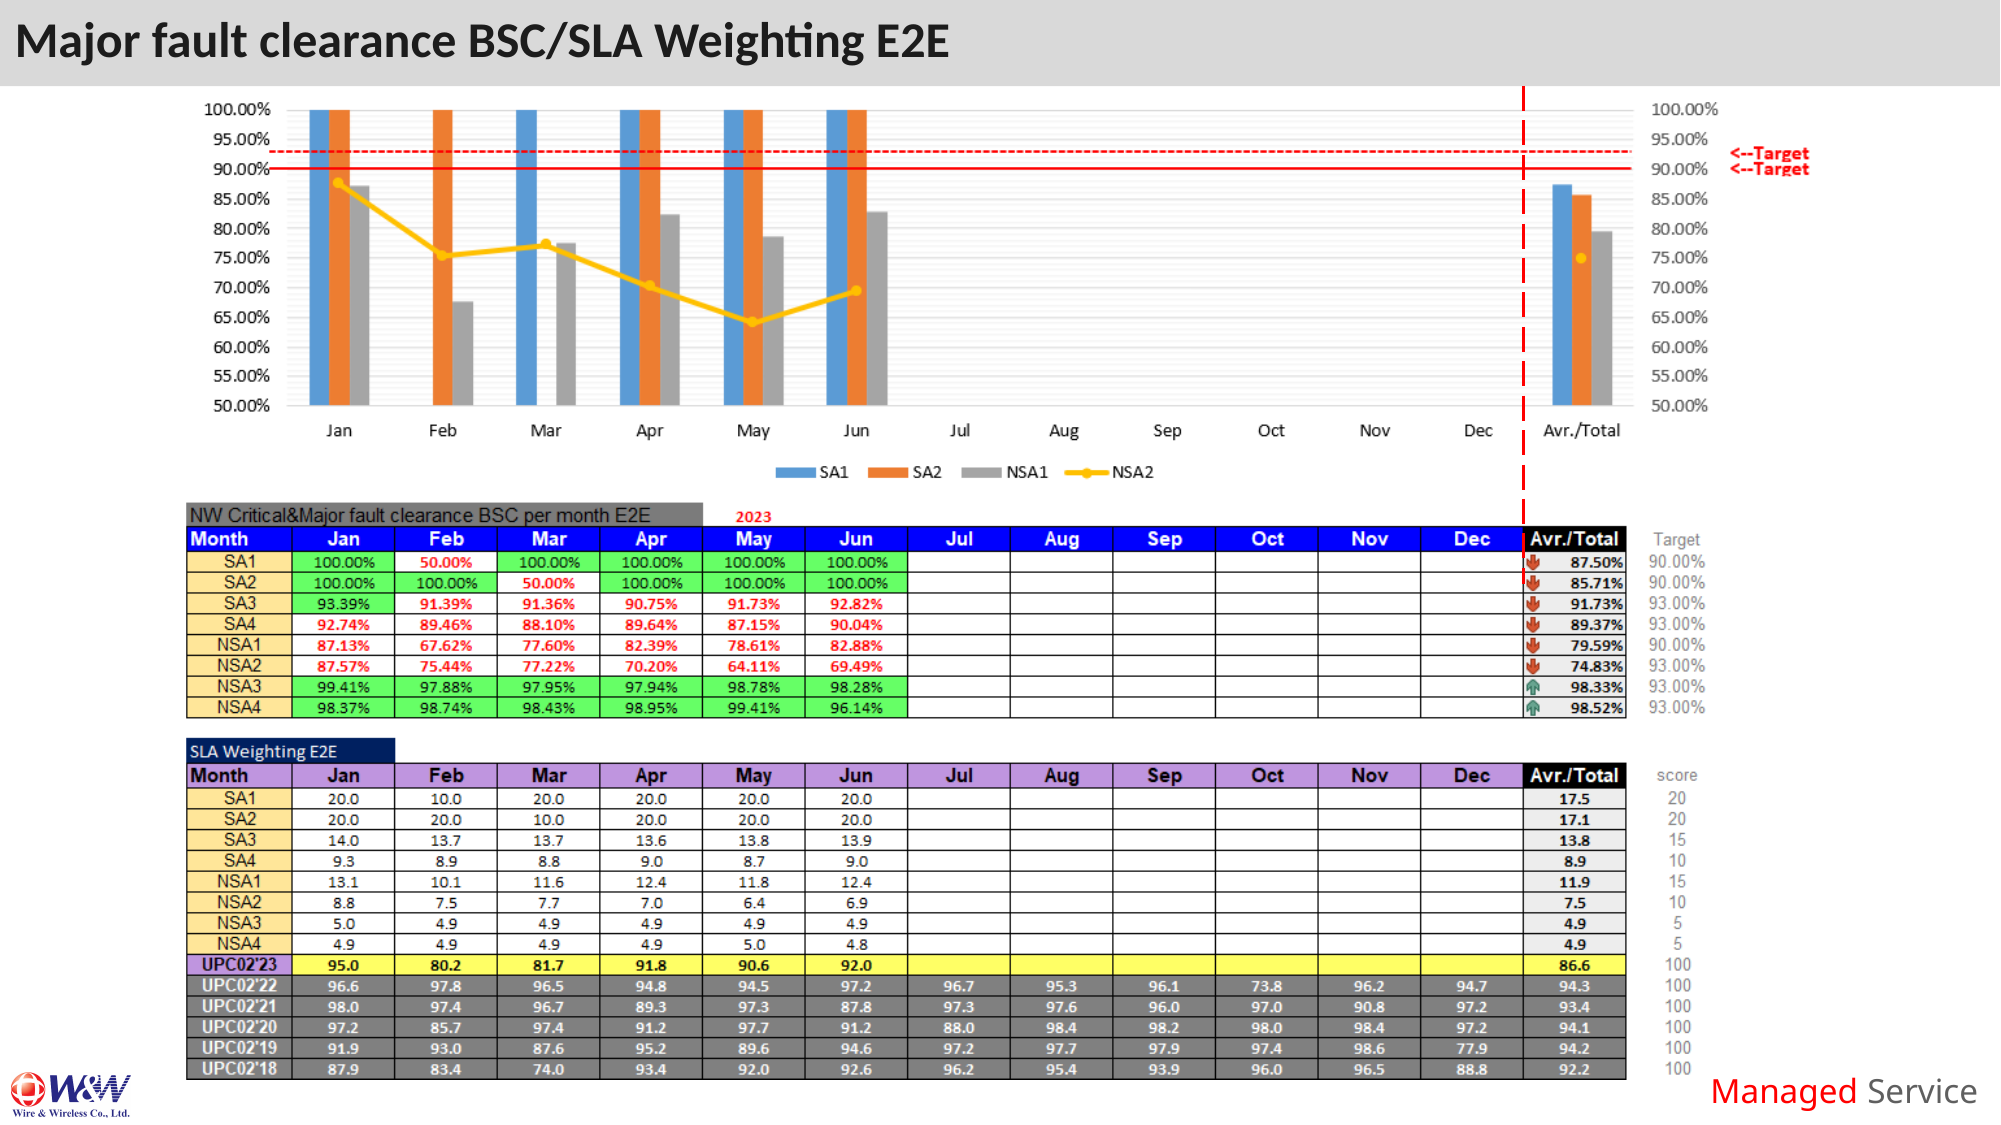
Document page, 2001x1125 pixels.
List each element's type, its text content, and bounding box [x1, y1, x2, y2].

text_box Managed Service [1695, 1063, 2000, 1118]
picture [184, 88, 1815, 1080]
picture [11, 1072, 131, 1118]
text_box Major fault clearance BSC/SLA Weighting E2E [14, 21, 1093, 81]
text_box [0, 0, 2000, 87]
